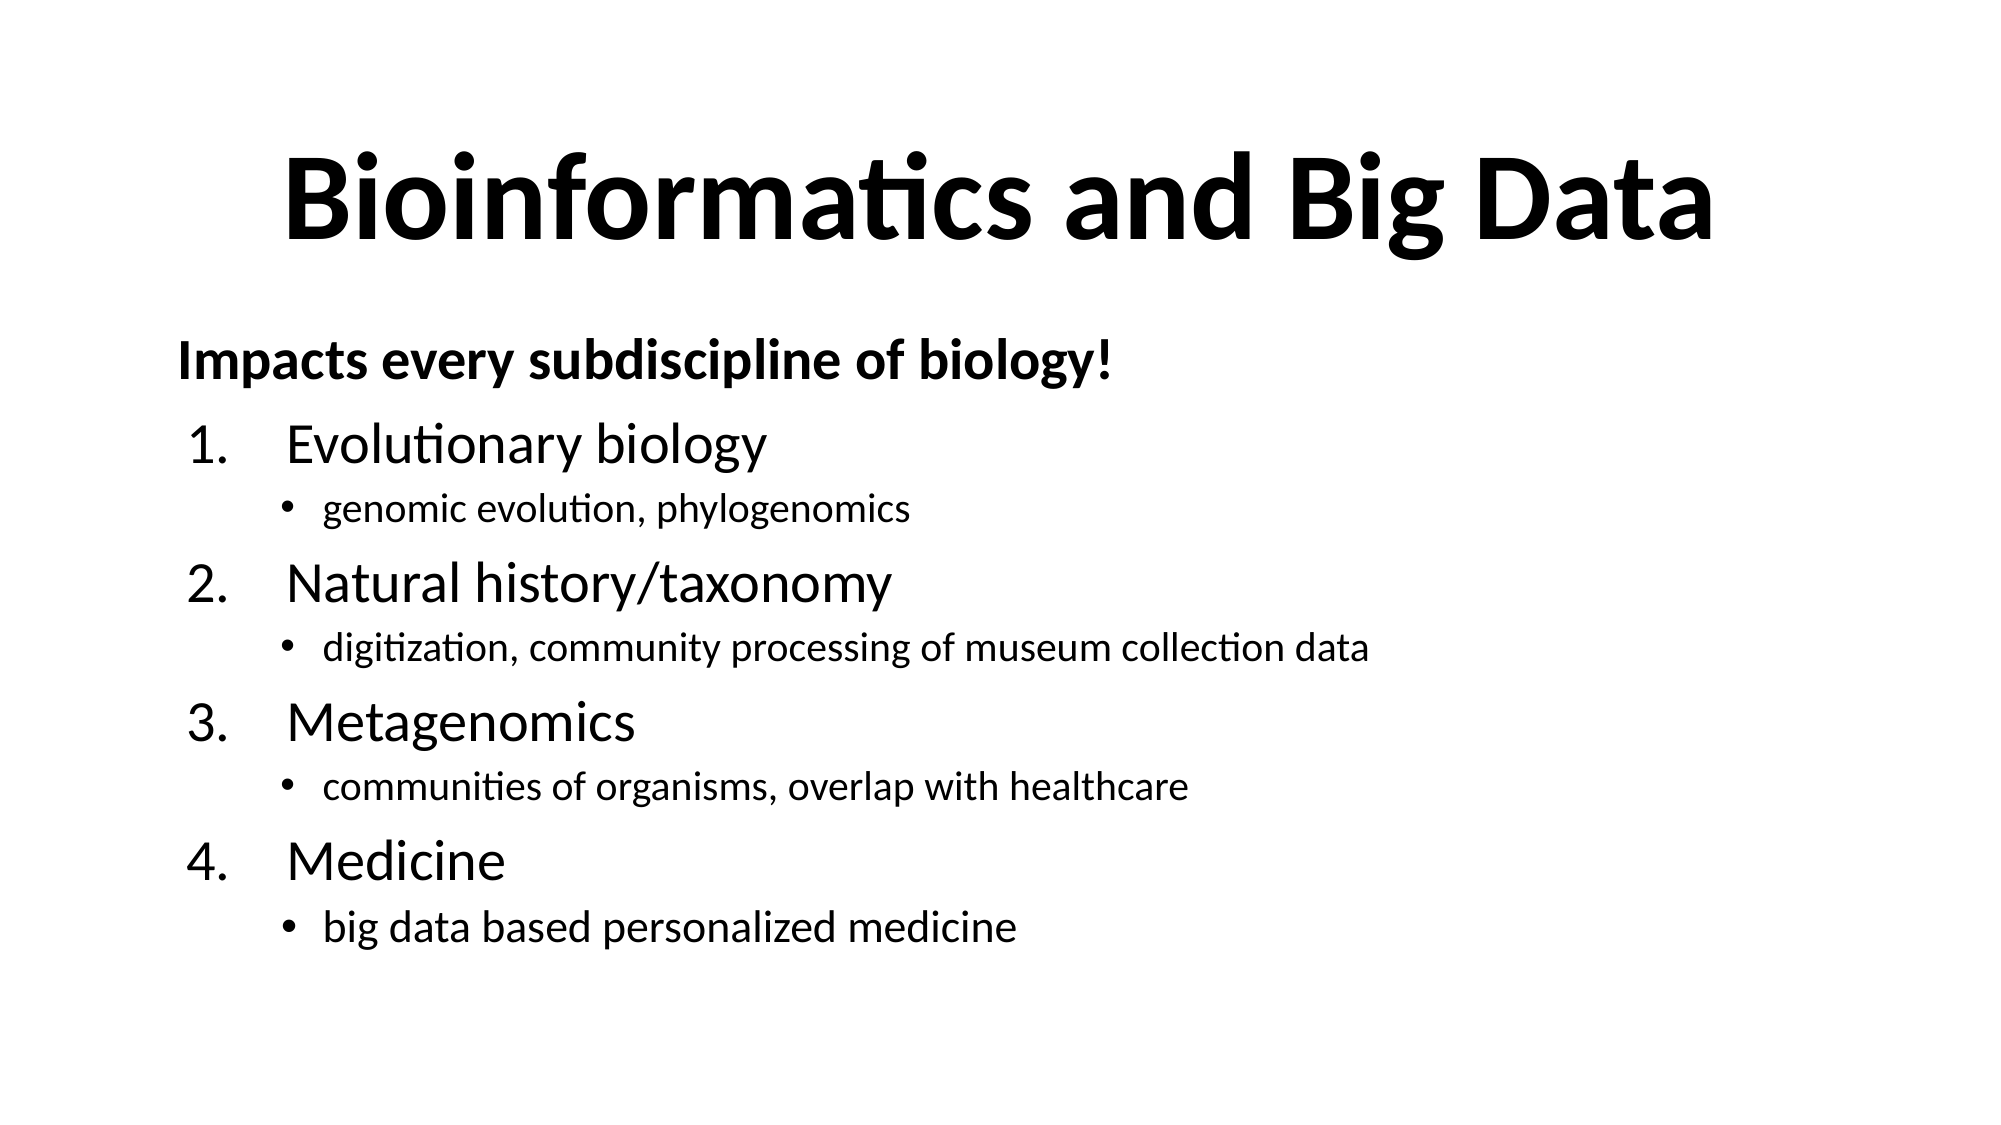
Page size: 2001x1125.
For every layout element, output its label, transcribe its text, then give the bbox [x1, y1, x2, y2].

list Impacts every subdiscipline of biology! Evolutionary biology genomic evolution, phylogenomics Natural history/taxonomy digitization, community processing of museum collection data Metagenomics communities of organisms, overlap with healthcare Medicine big data based personalized medicine [162, 321, 1838, 979]
title Bioinformatics and Big Data [0, 57, 2000, 275]
